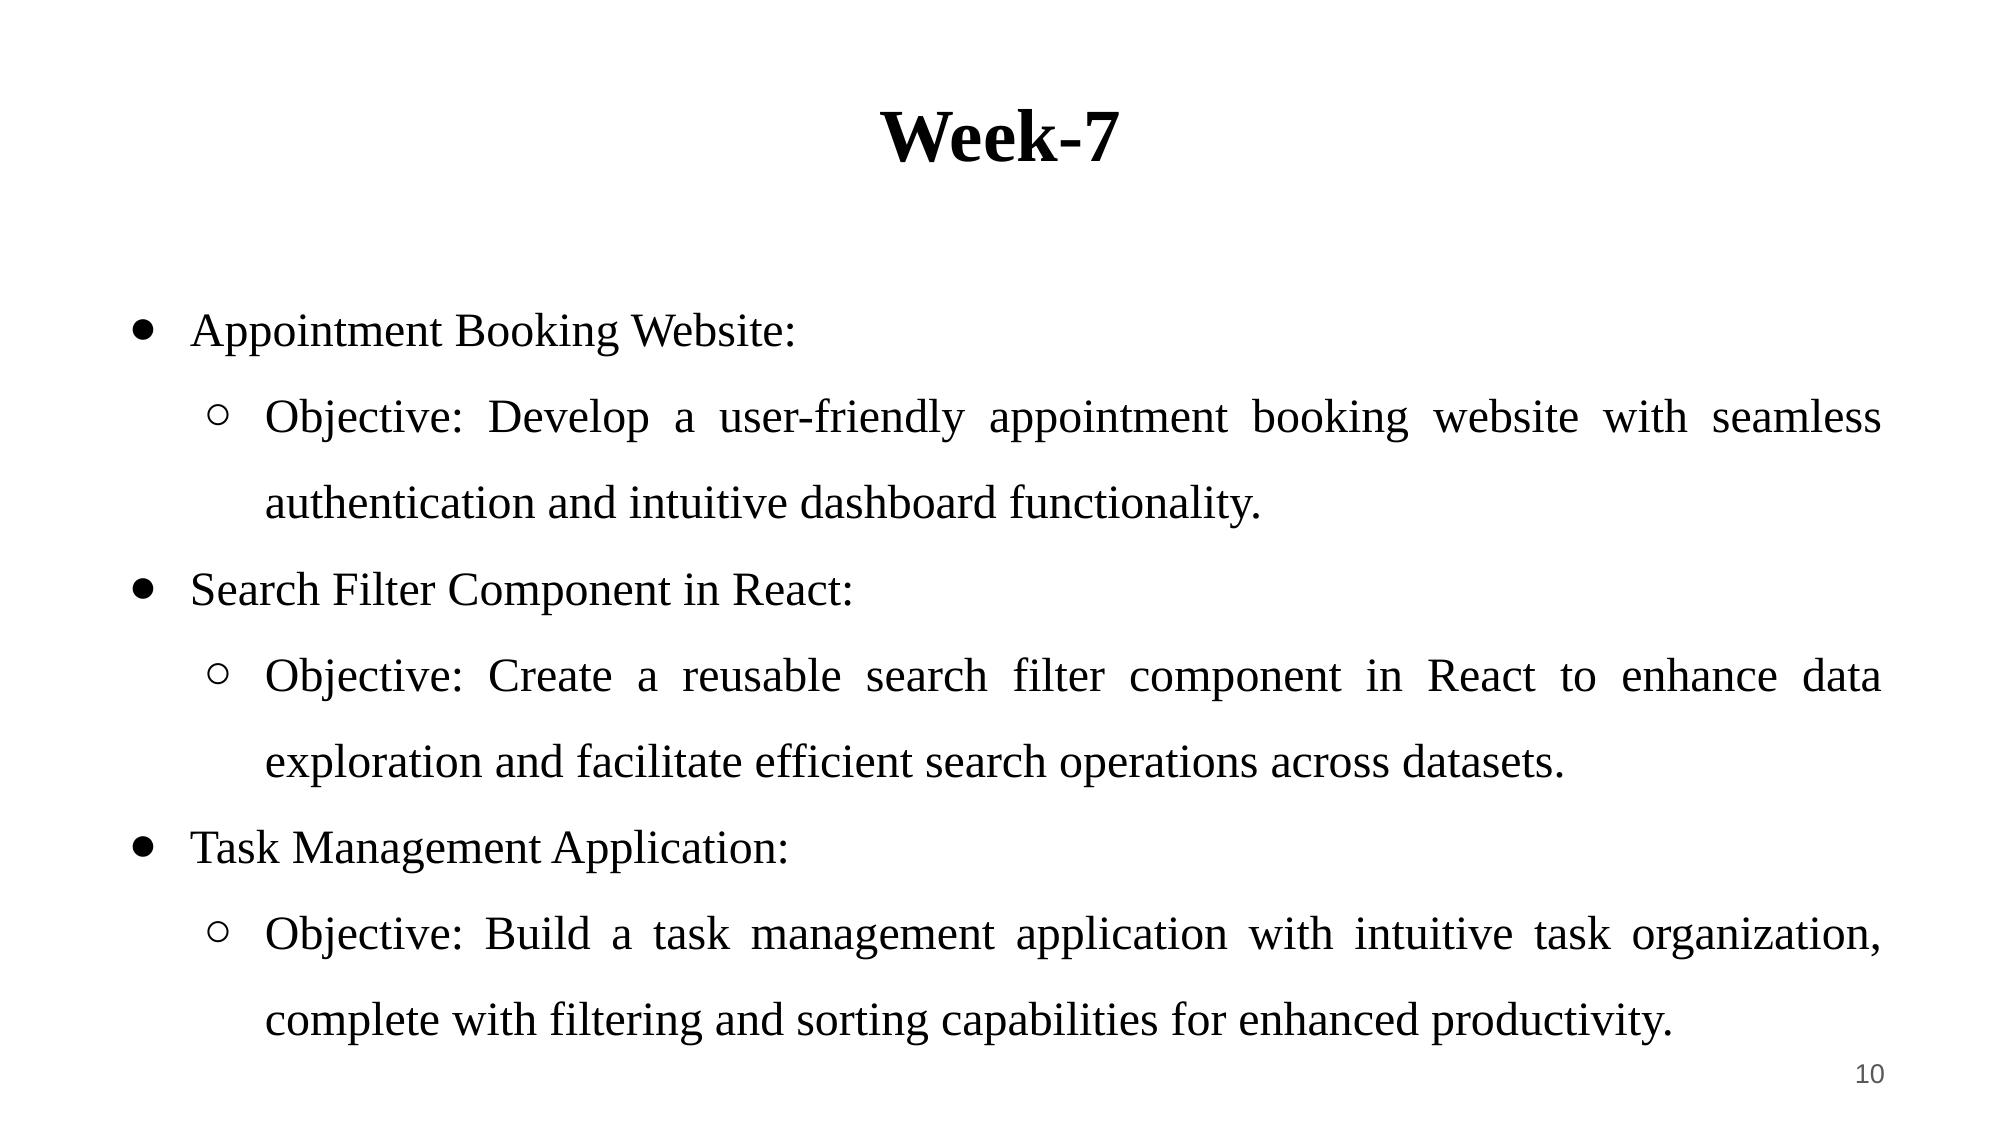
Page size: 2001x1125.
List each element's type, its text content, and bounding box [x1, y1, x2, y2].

slide_number ‹#› [1433, 1042, 1900, 1103]
list Appointment Booking Website: Objective: Develop a user-friendly appointment booking website with seamless authentication and intuitive dashboard functionality. Search Filter Component in React: Objective: Create a reusable search filter component in React to enhance data exploration and facilitate efficient search operations across datasets. Task Management Application: Objective: Build a task management application with intuitive task organization, complete with filtering and sorting capabilities for enhanced productivity. [99, 262, 1900, 1043]
title Week-7 [99, 37, 1900, 225]
